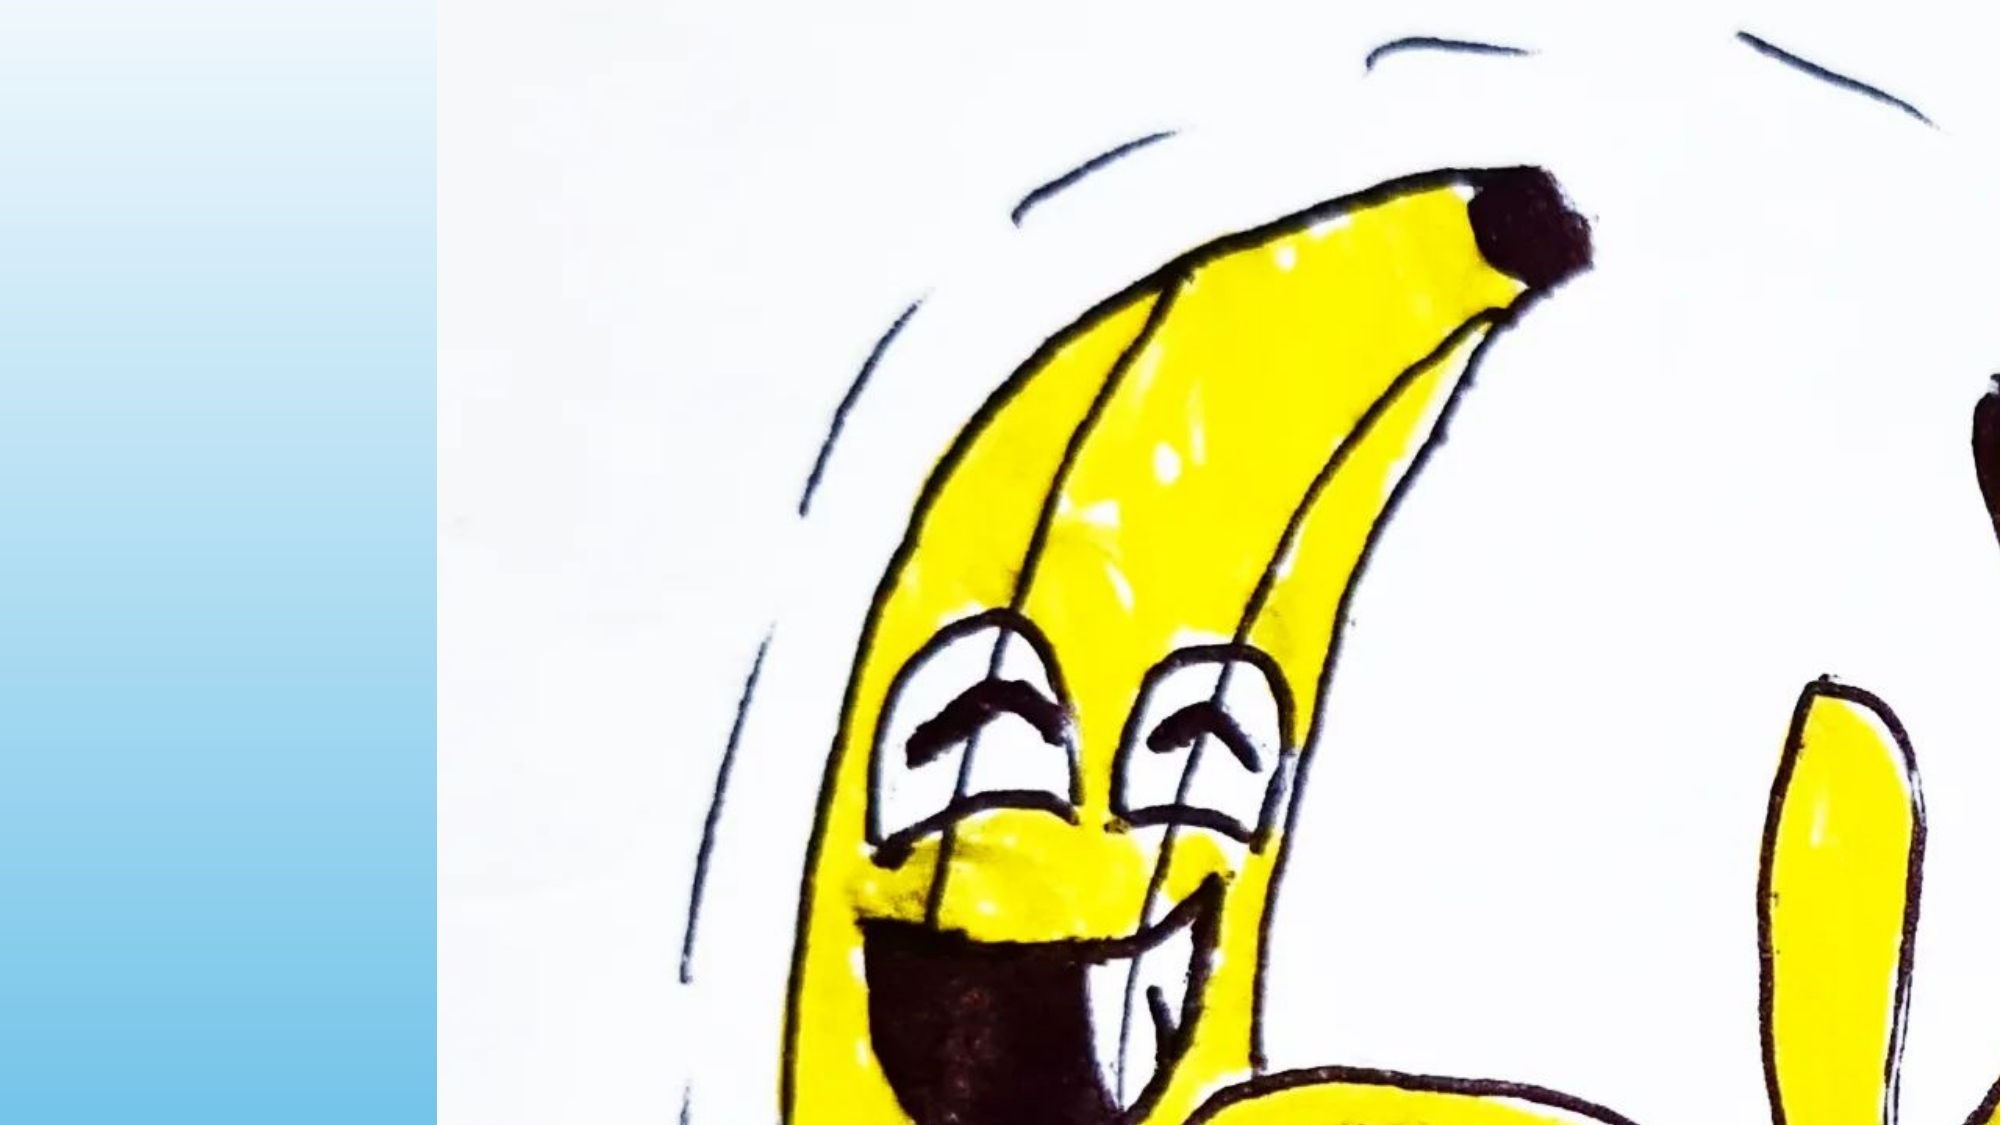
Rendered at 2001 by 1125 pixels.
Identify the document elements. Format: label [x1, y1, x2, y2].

picture [436, 0, 2000, 1125]
